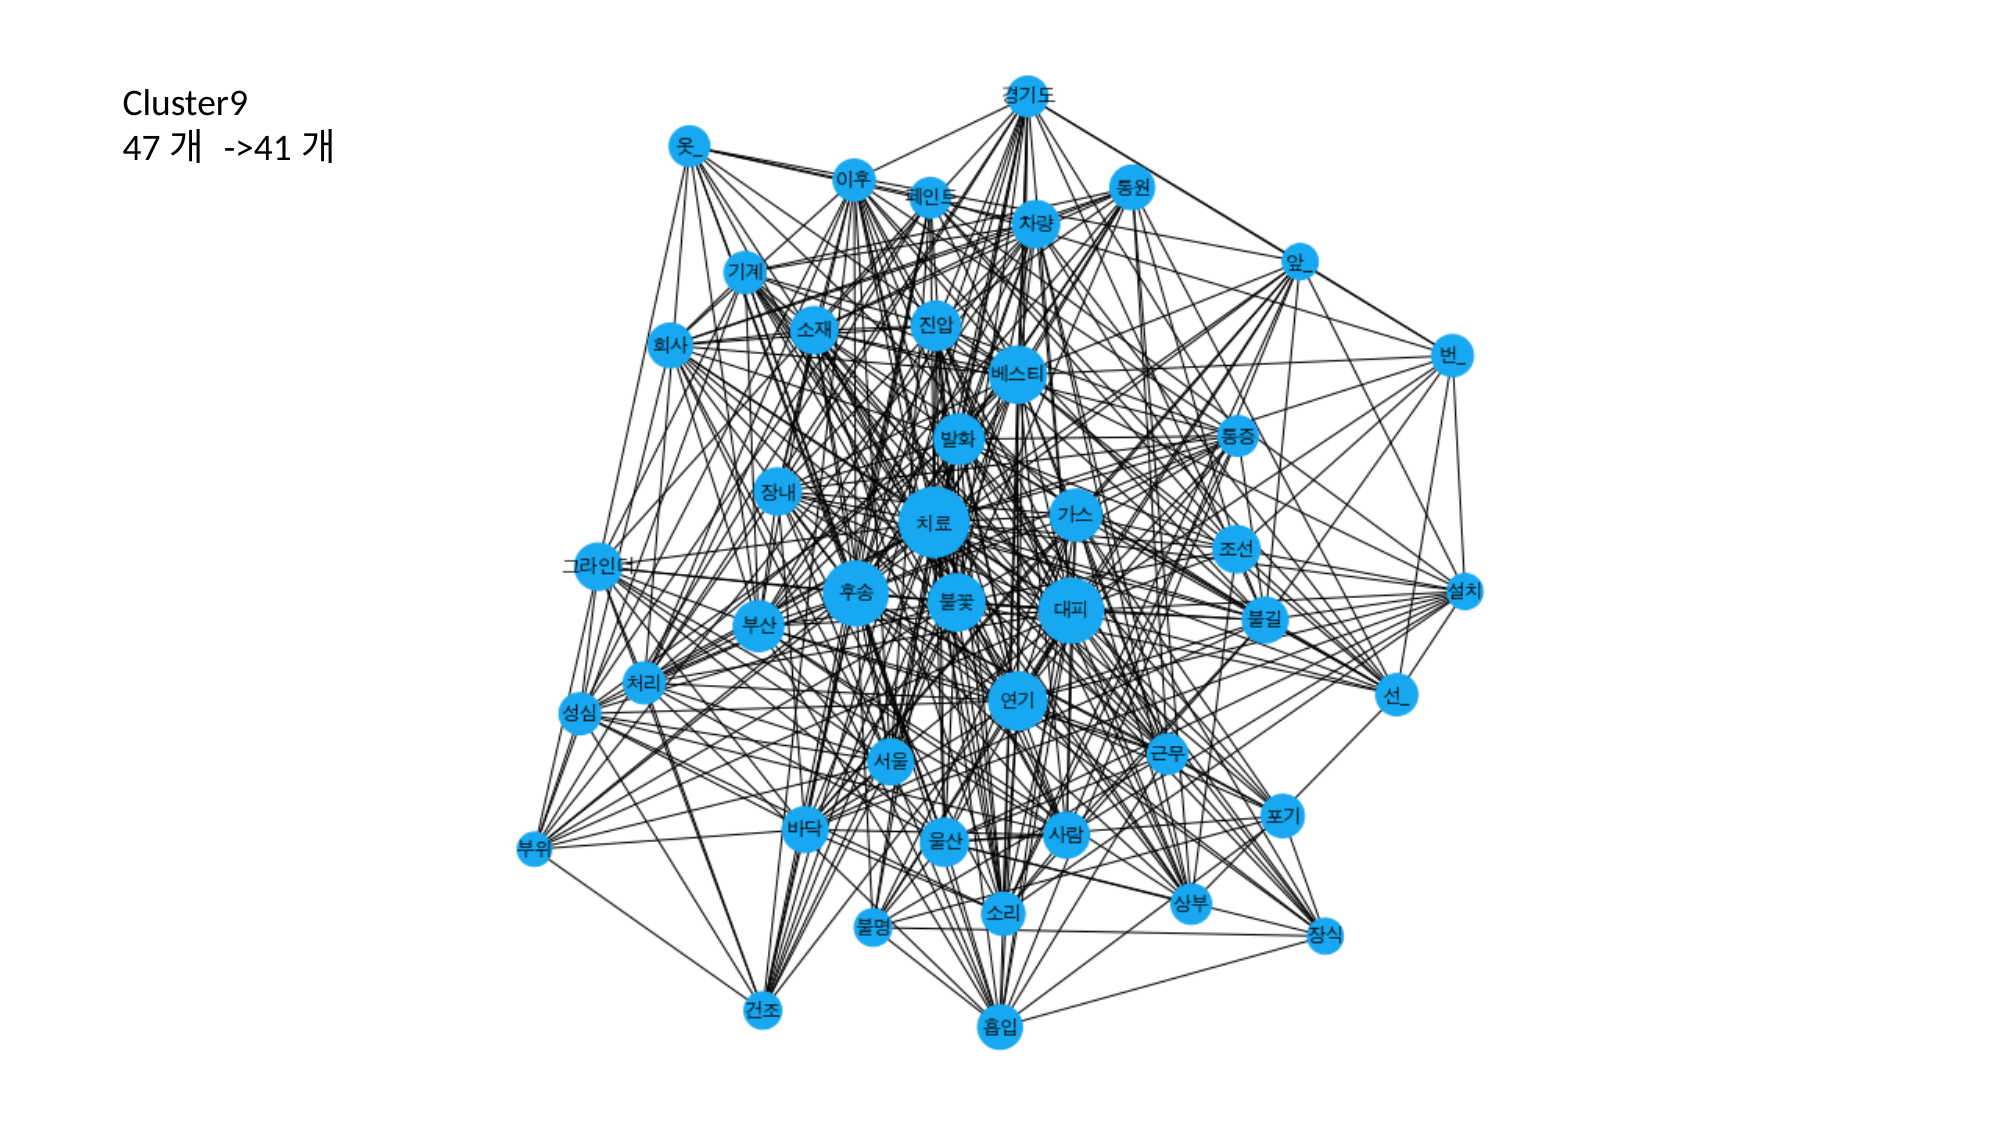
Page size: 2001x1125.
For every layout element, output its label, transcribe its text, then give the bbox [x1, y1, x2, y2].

picture [437, 0, 1563, 1125]
text_box Cluster9 47개 ->41개 [108, 70, 382, 176]
